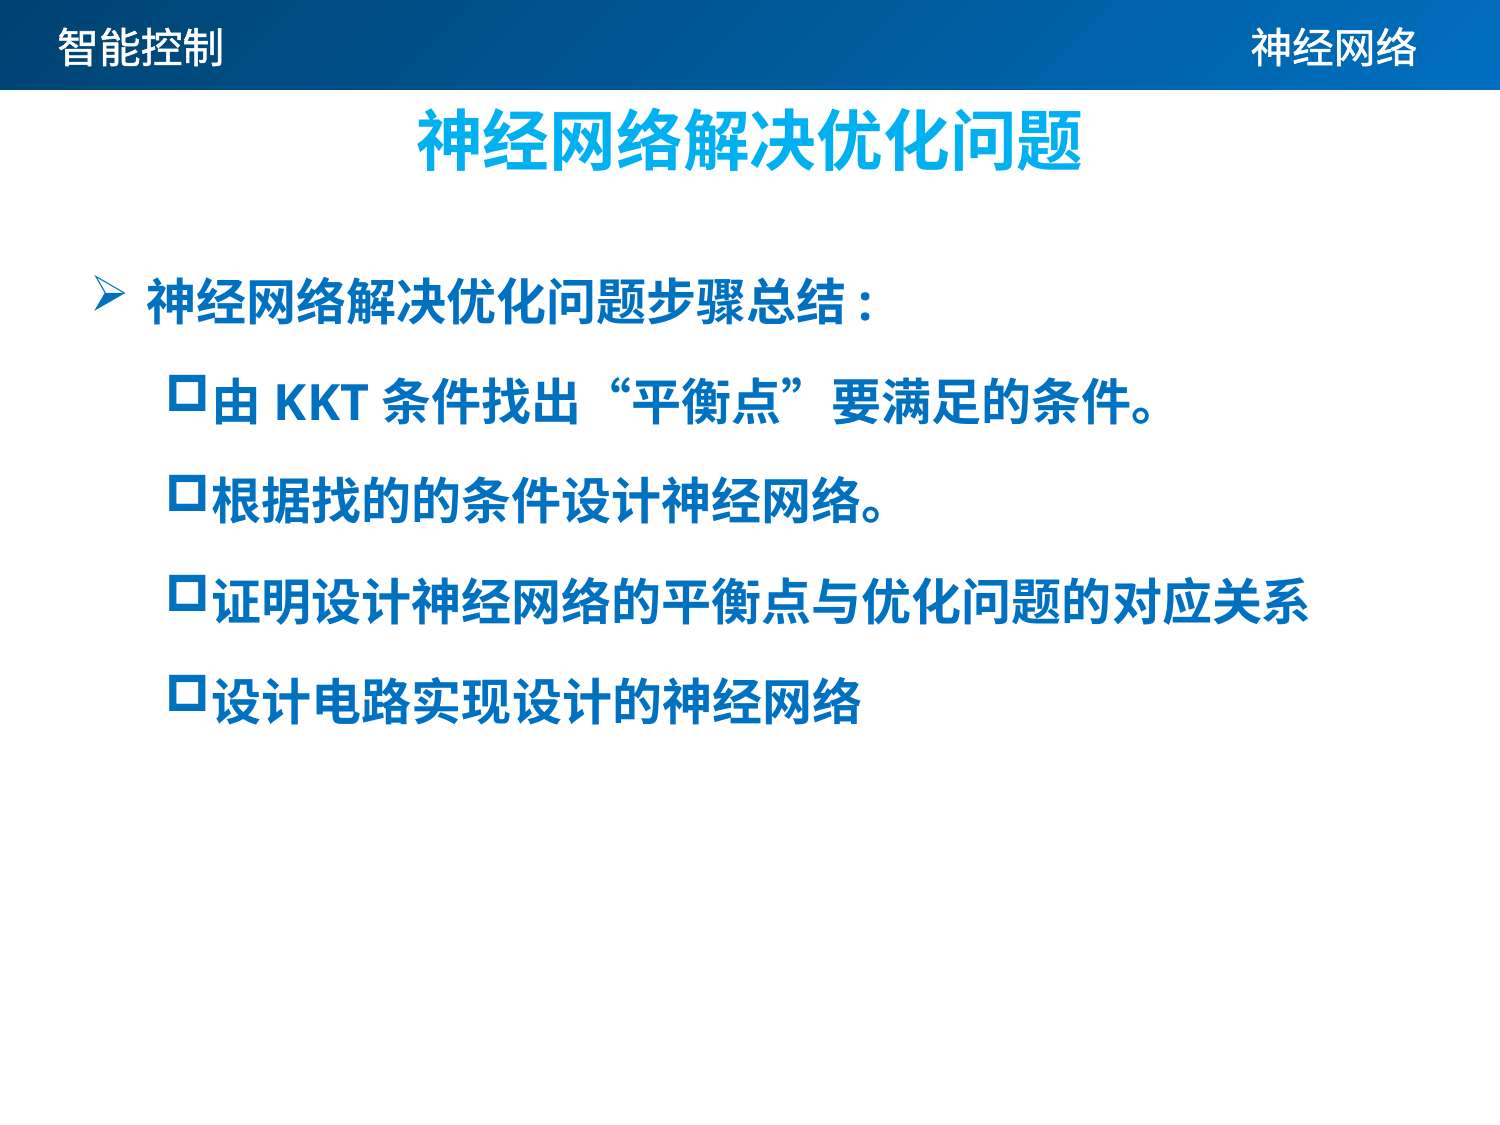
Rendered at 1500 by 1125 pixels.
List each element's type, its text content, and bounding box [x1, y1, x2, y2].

title 神经网络解决优化问题 [75, 45, 1425, 233]
list 神经网络解决优化问题步骤总结: 由KKT条件找出“平衡点”要满足的条件。 根据找的的条件设计神经网络。 证明设计神经网络的平衡点与优化问题的对应关系 设计电路实现设计的神经网络 [75, 262, 1425, 1005]
